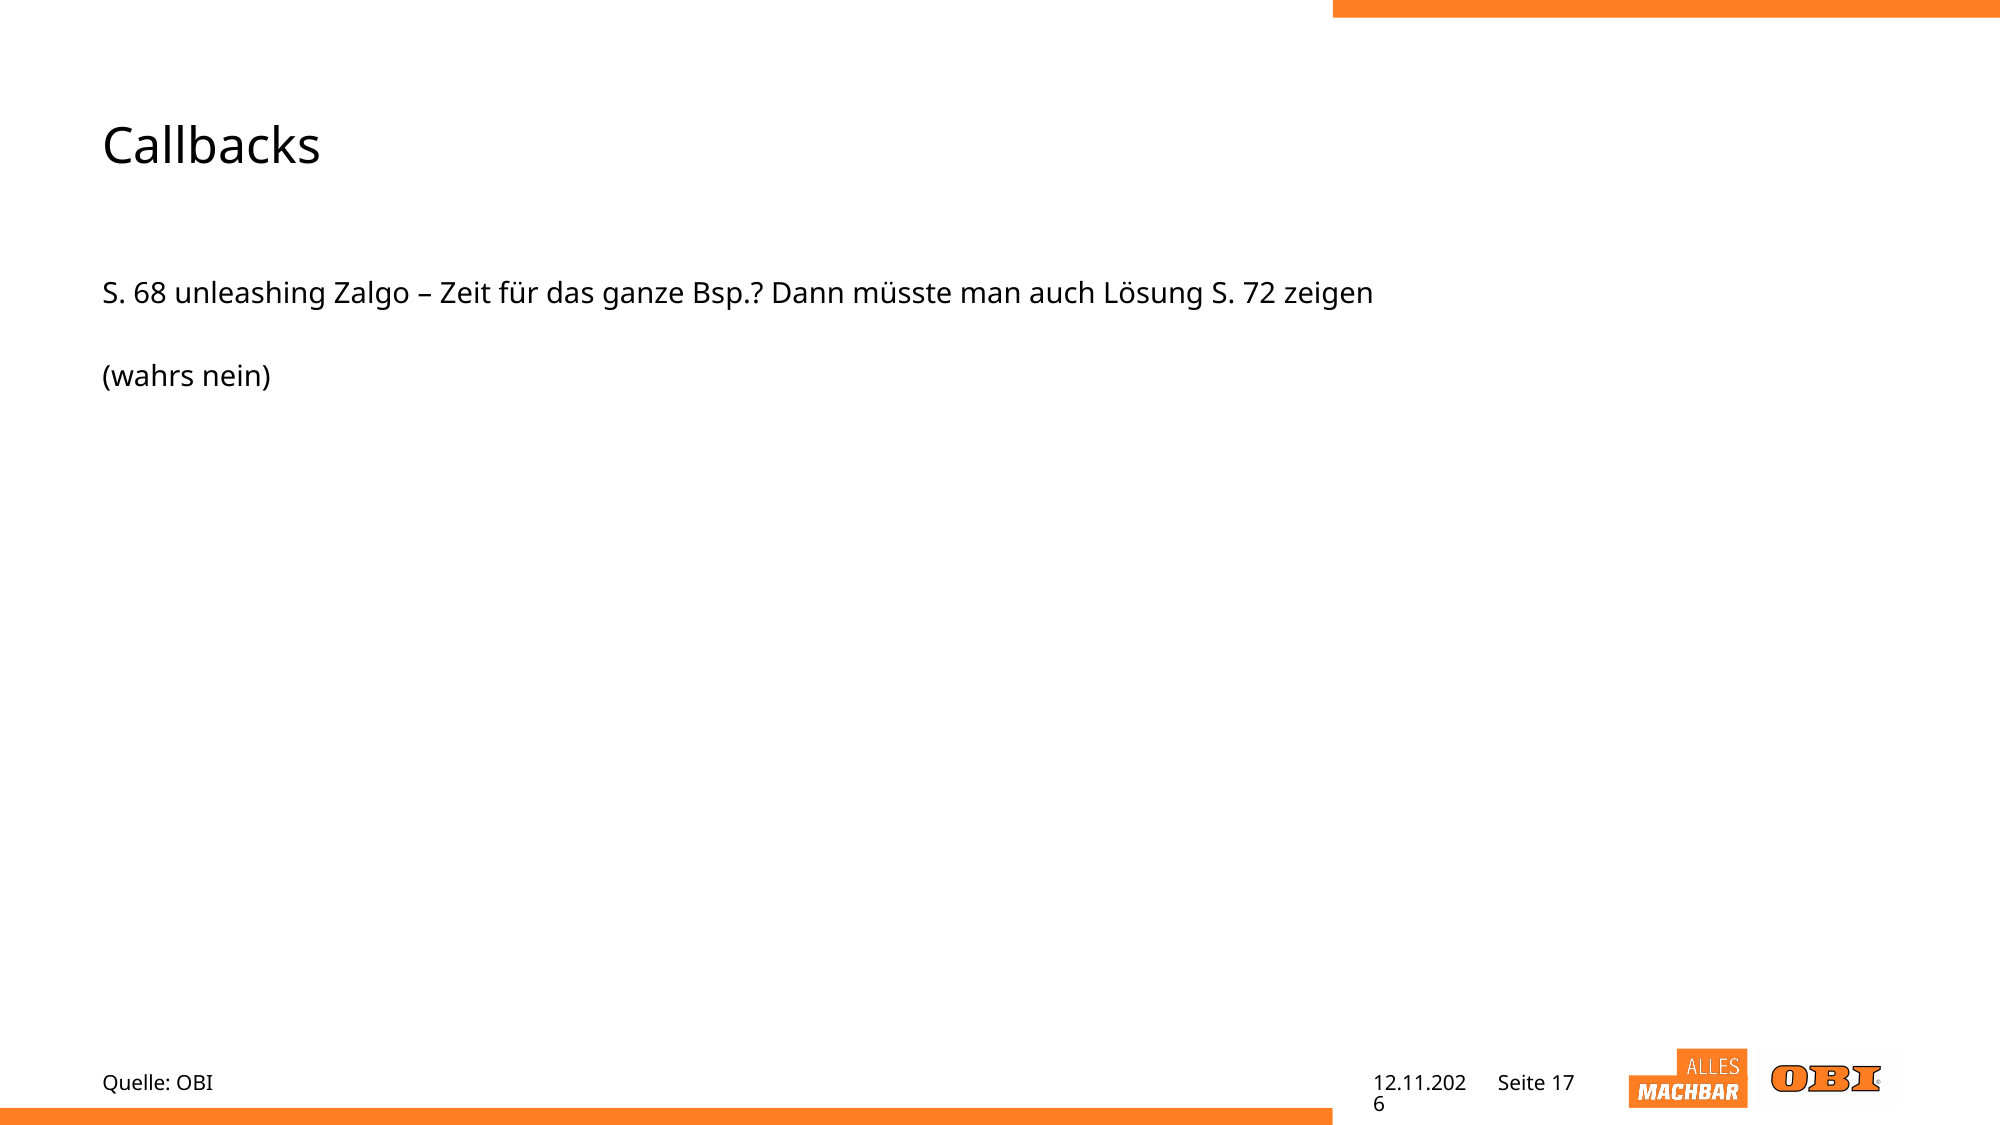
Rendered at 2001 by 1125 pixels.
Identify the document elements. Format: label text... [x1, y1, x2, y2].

picture [1638, 1058, 1739, 1100]
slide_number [1373, 1071, 1475, 1097]
title Callbacks [102, 112, 1880, 174]
footer Quelle: OBI [102, 1071, 1271, 1097]
slide_number Seite 17 [1497, 1071, 1588, 1097]
picture [1754, 1048, 1898, 1107]
text_box S. 68 unleashing Zalgo – Zeit für das ganze Bsp.? Dann müsste man auch Lösung S. 72 zeigen (wahrs nein) [102, 274, 1864, 392]
